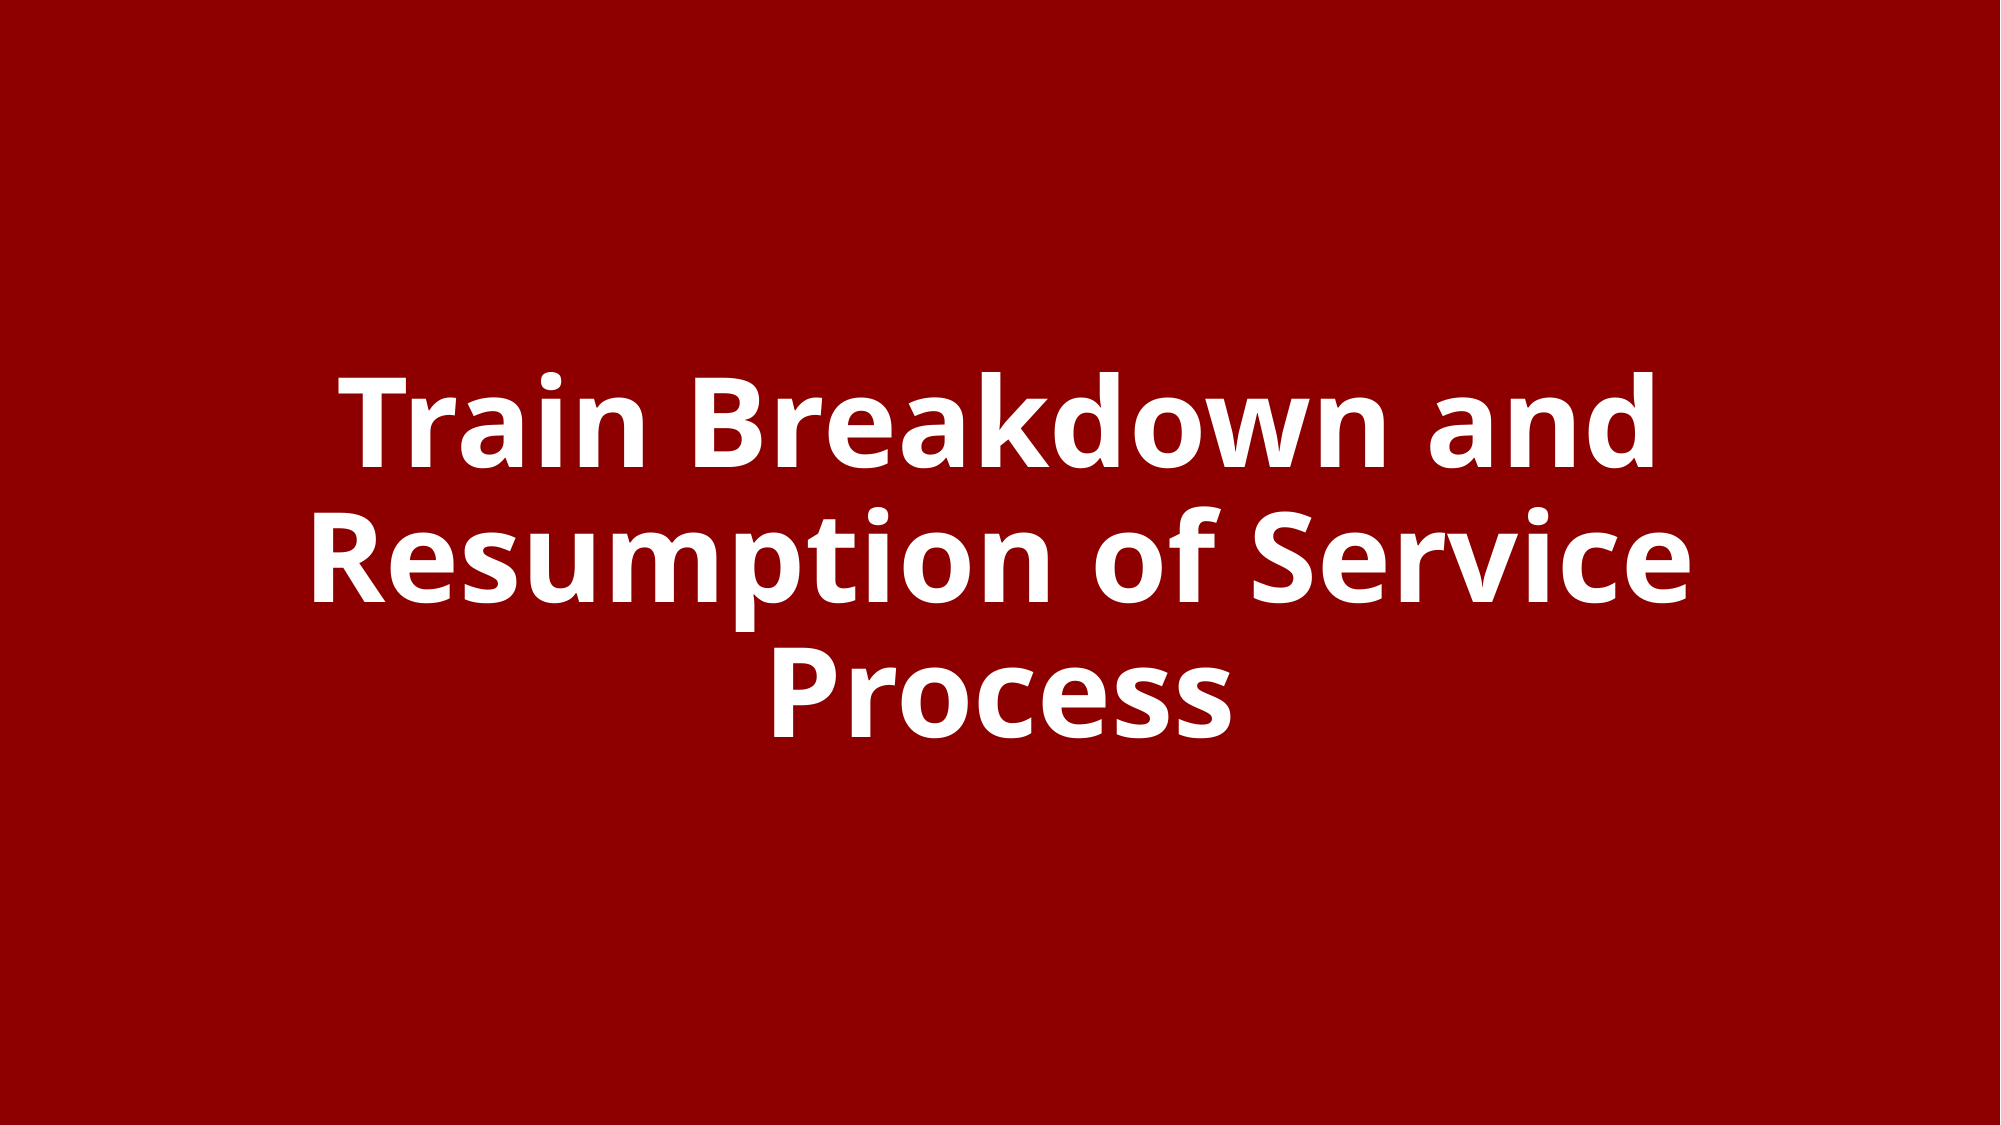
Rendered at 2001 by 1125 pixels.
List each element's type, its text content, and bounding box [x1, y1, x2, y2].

title Train Breakdown and Resumption of Service Process [137, 328, 1863, 797]
